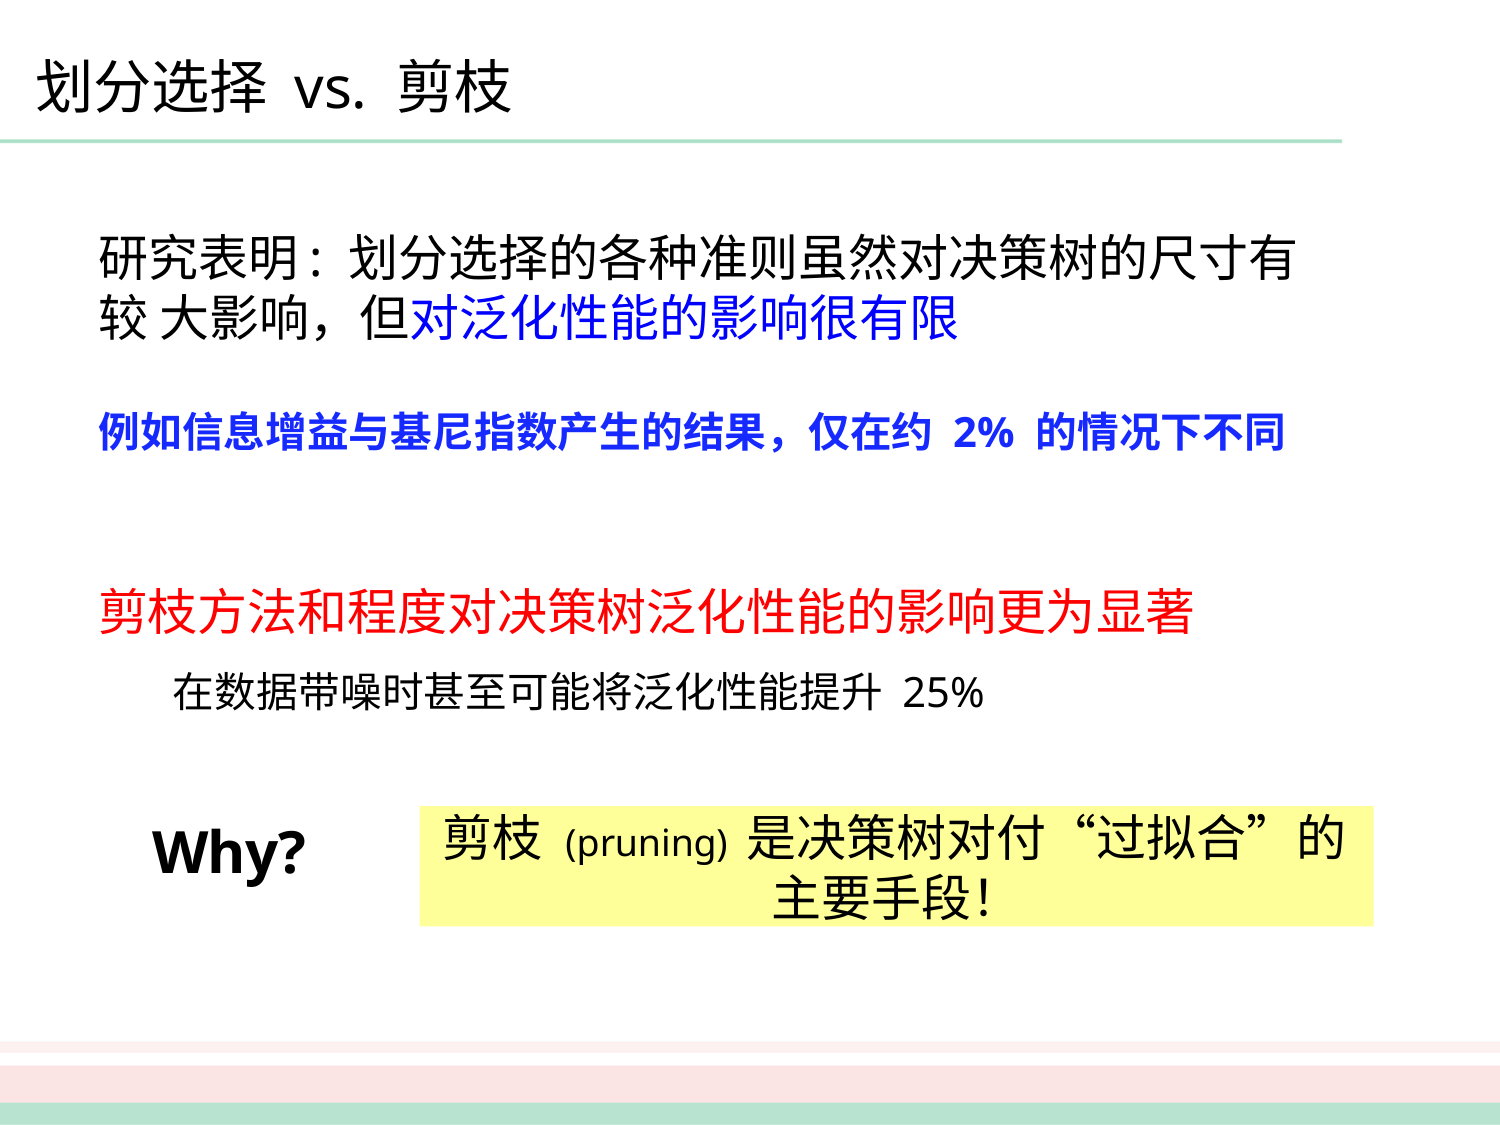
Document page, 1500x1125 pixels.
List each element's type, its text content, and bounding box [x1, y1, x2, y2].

text_box Why? [149, 815, 336, 886]
text_box 剪枝 (pruning) 是决策树对付“过拟合”的 主要手段！ [419, 806, 1374, 927]
picture [0, 0, 1500, 1125]
text_box 研究表明: 划分选择的各种准则虽然对决策树的尺寸有较 大影响，但对泛化性能的影响很有限 例如信息增益与基尼指数产生的结果，仅在约 2% 的情况下不同 剪枝方法和程度对决策树泛化性能的影响更为显著 在数据带噪时甚至可能将泛化性能提升 25% [95, 226, 1360, 716]
title 划分选择 vs. 剪枝 [30, 42, 1470, 239]
